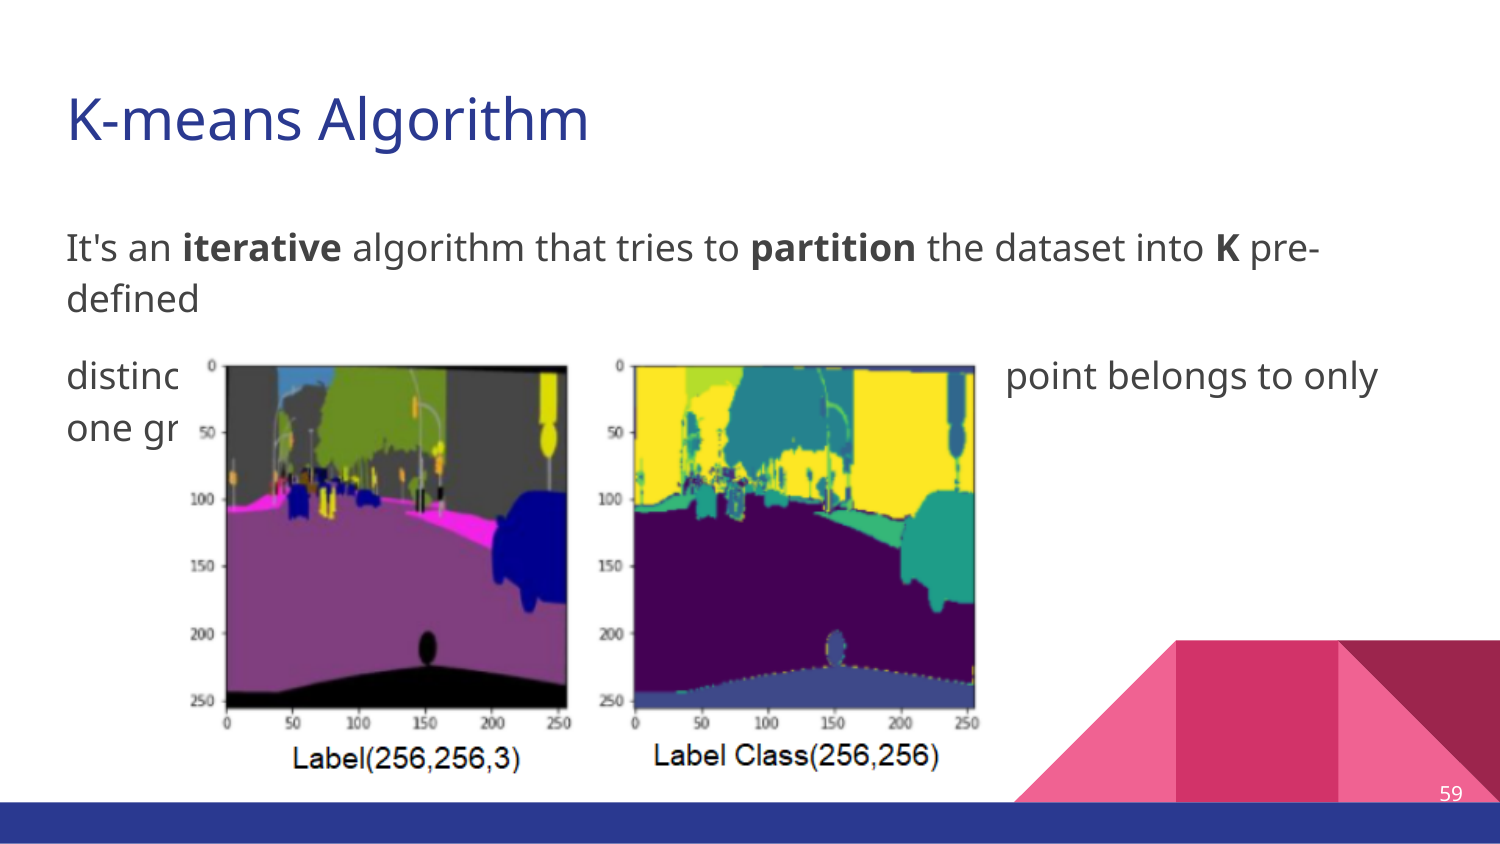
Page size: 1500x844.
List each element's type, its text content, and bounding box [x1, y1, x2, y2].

list It's an iterative algorithm that tries to partition the dataset into K pre-defined distinct non-overlapping subgroups where each data point belongs to only one group. [51, 201, 1449, 750]
slide_number ‹#› [1387, 762, 1478, 828]
title K-means Algorithm [51, 67, 1449, 167]
picture [177, 352, 998, 783]
